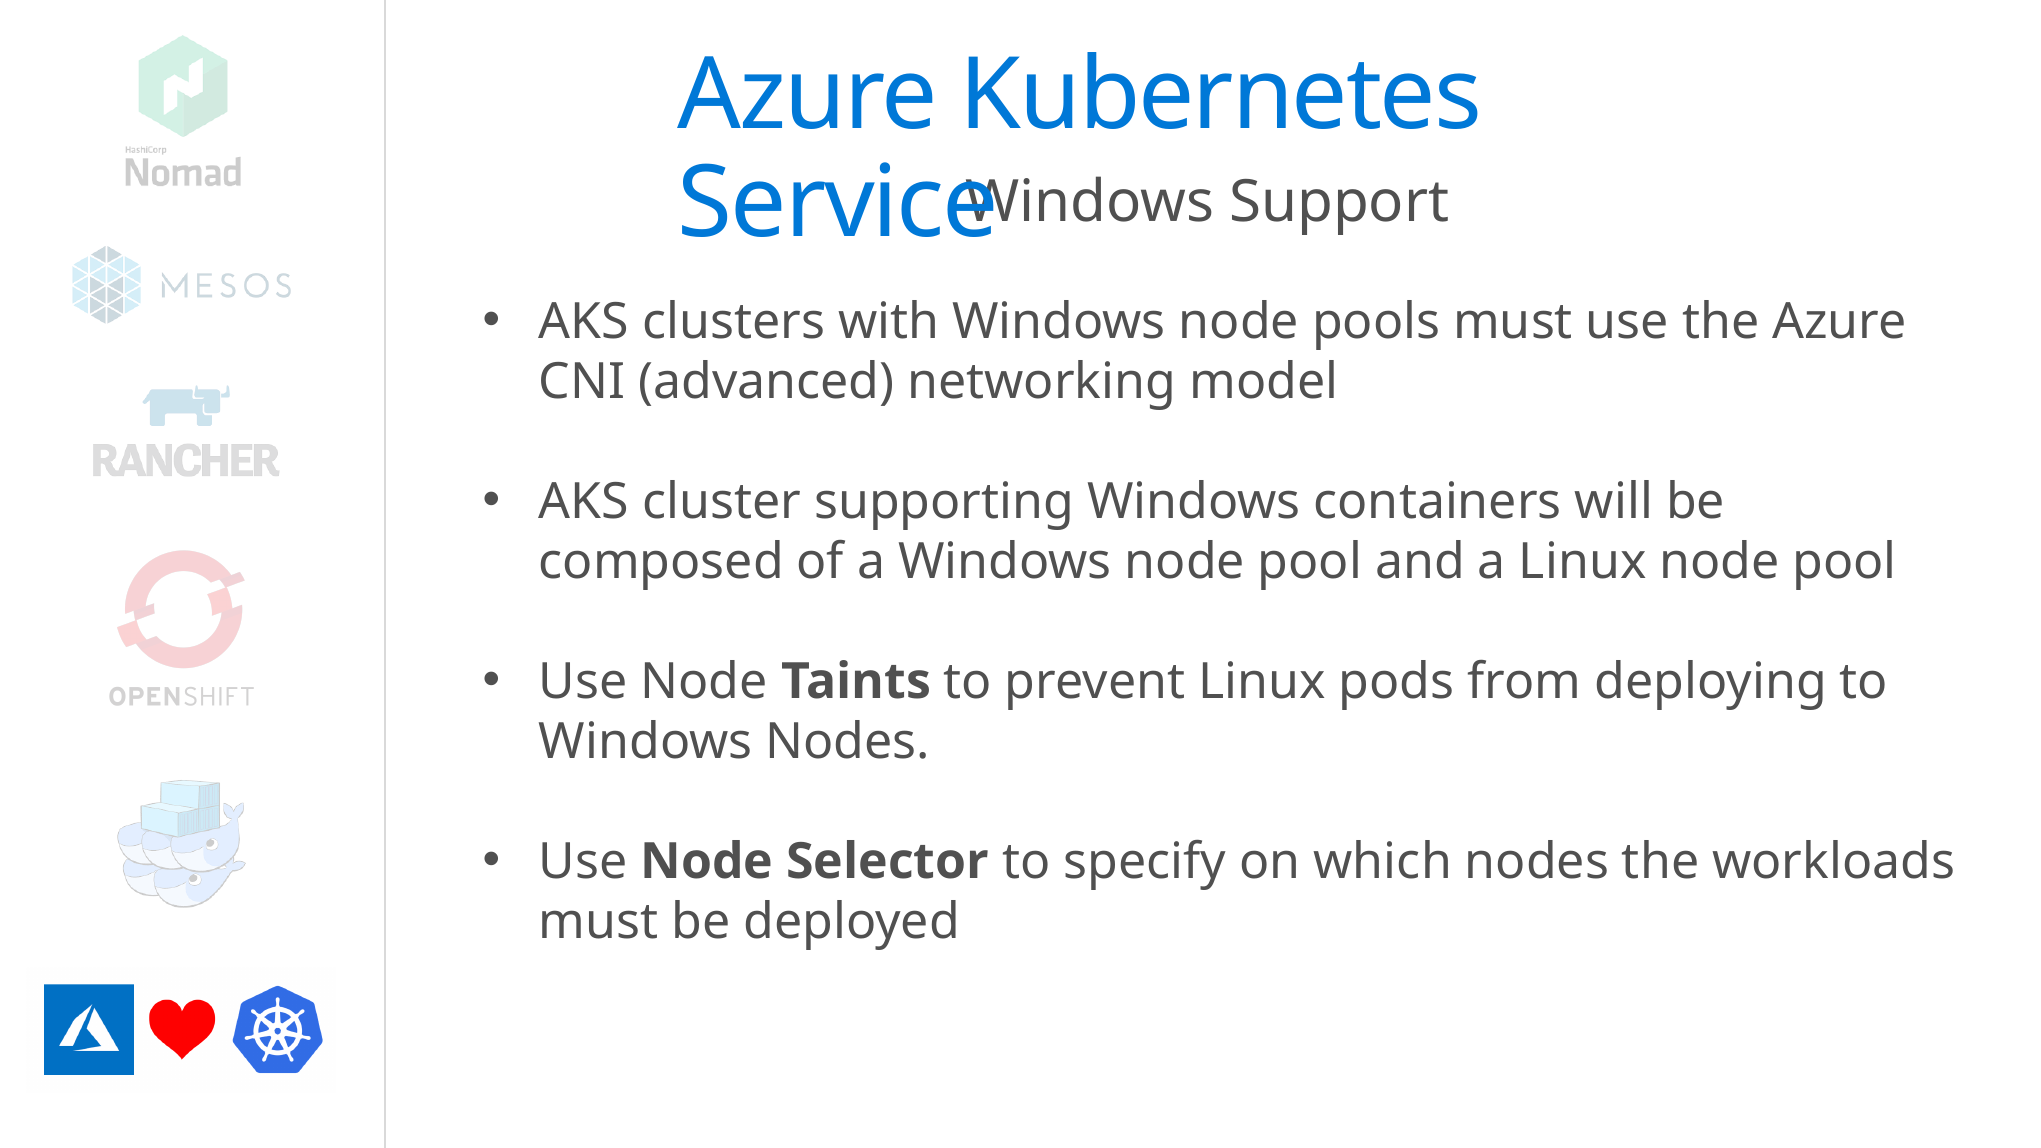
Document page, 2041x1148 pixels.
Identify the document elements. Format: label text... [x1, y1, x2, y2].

picture [26, 967, 336, 1093]
text_box Azure Kubernetes Service [663, 35, 1752, 186]
text_box AKS clusters with Windows node pools must use the Azure CNI (advanced) networking model AKS cluster supporting Windows containers will be composed of a Windows node pool and a Linux node pool Use Node Taints to prevent Linux pods from deploying to Windows Nodes. Use Node Selector to specify on which nodes the workloads must be deployed [467, 280, 1991, 956]
picture [98, 755, 268, 922]
text_box Windows Support [856, 186, 1558, 258]
picture [104, 546, 258, 711]
picture [72, 244, 291, 324]
picture [95, 22, 271, 199]
picture [72, 370, 291, 502]
